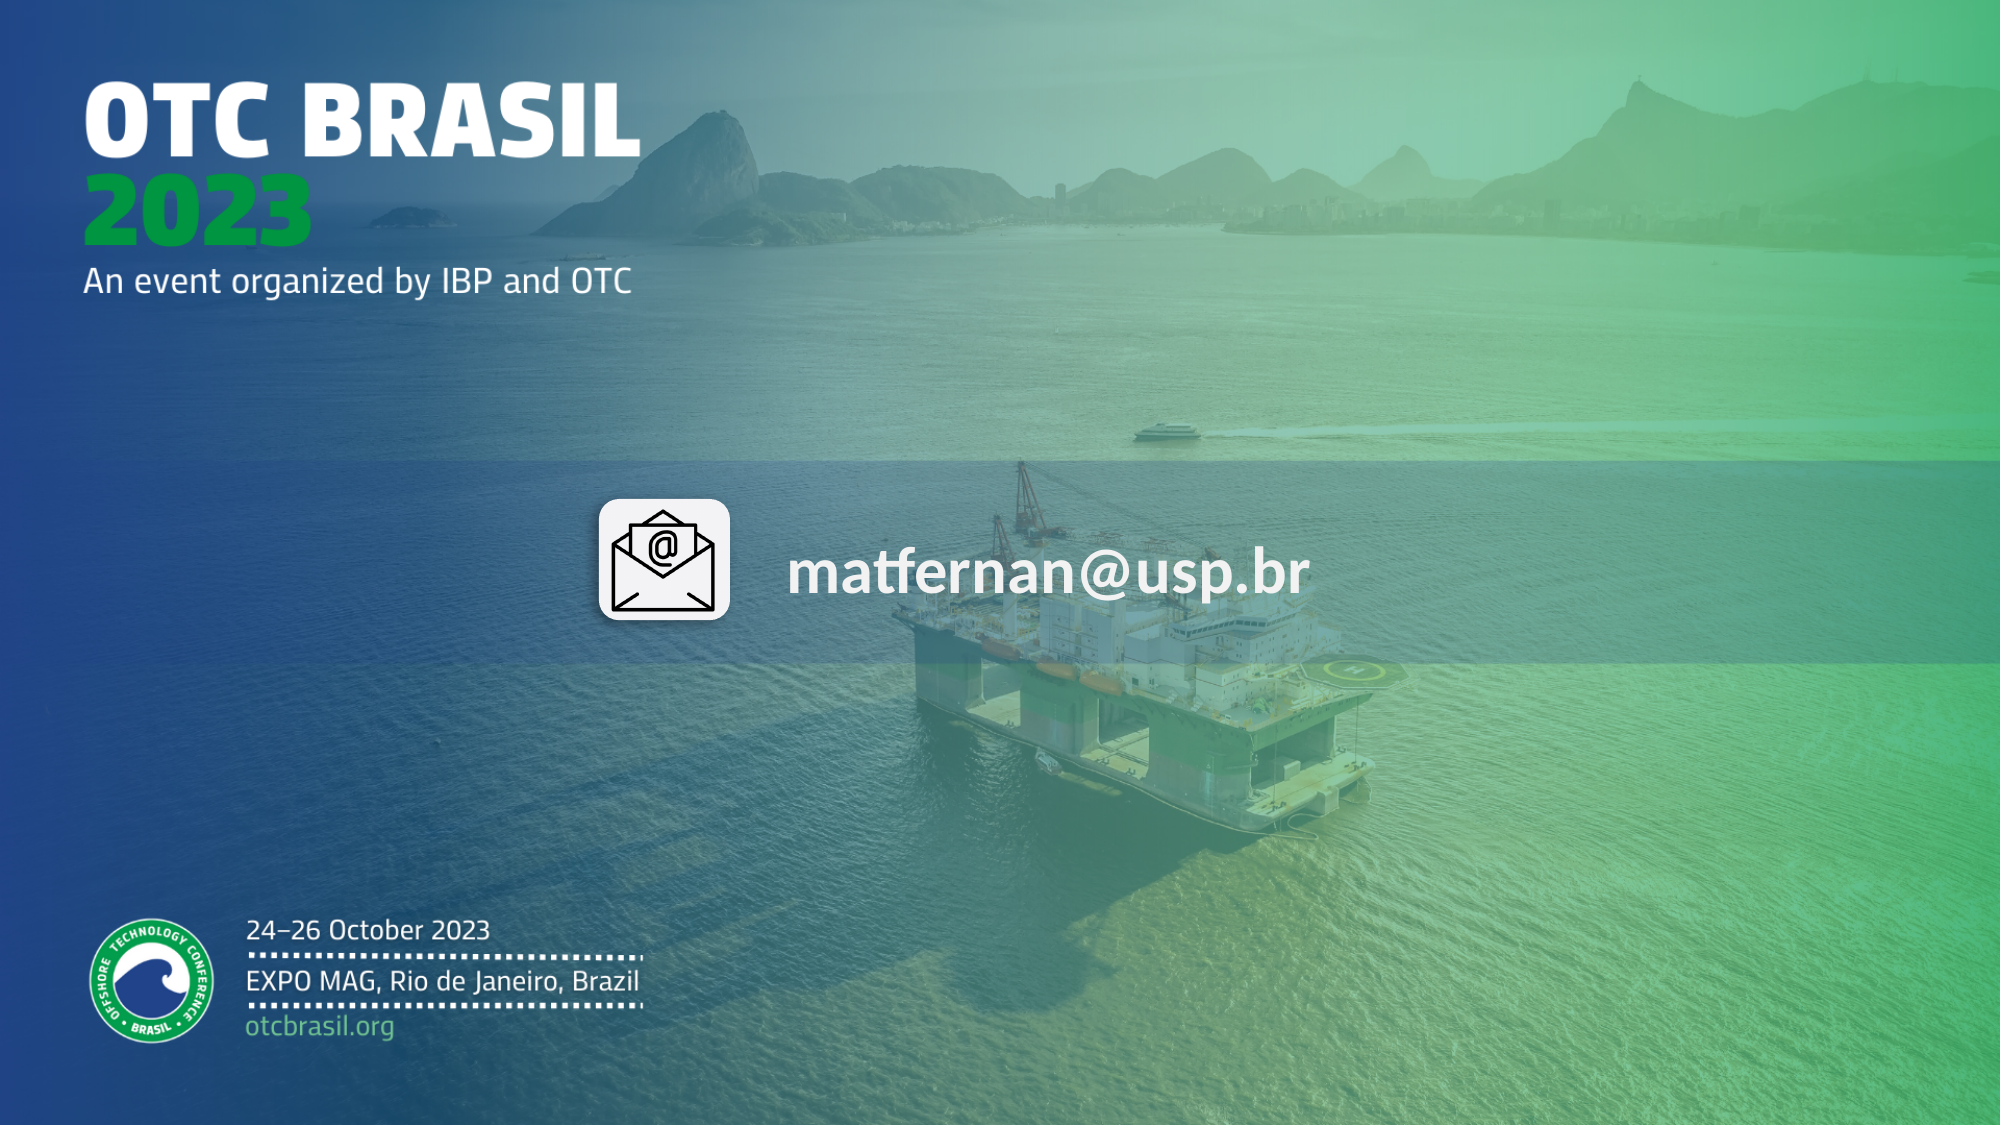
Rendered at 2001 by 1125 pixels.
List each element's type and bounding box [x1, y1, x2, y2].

picture [598, 498, 731, 621]
list [0, 0, 2000, 1125]
